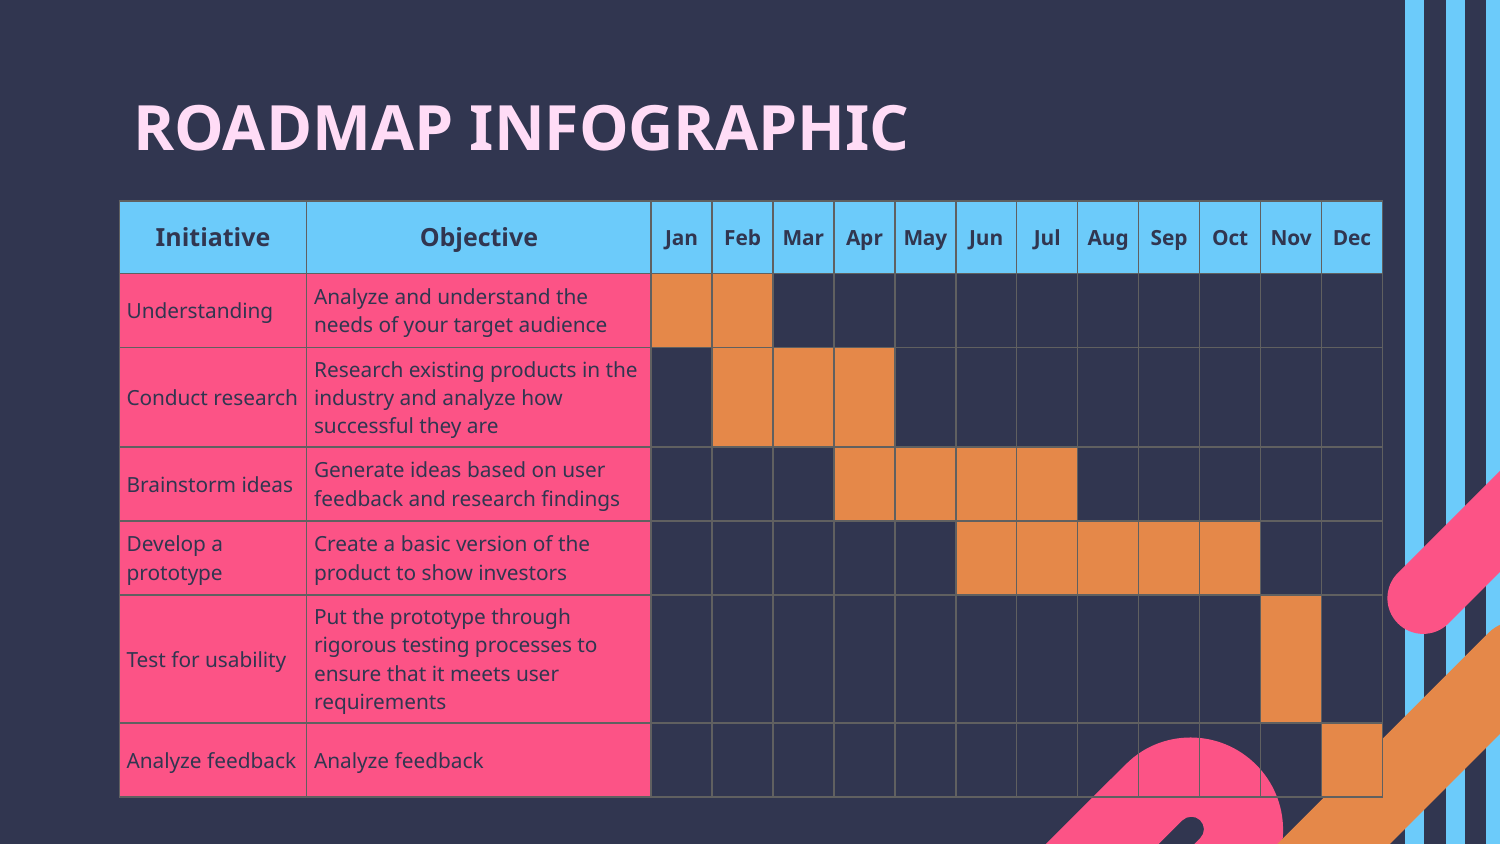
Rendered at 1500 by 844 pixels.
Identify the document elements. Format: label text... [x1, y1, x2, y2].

table_cell [713, 522, 772, 594]
table_header Aug [1078, 202, 1138, 273]
table_cell Understanding [120, 274, 306, 347]
table_cell [713, 448, 772, 520]
table_cell [957, 448, 1016, 520]
table_header Jul [1017, 202, 1077, 273]
table_header Sep [1139, 202, 1199, 273]
table_cell [1017, 348, 1077, 446]
table_header May [896, 202, 955, 273]
table_cell [835, 348, 894, 446]
table_cell [652, 724, 711, 796]
table_cell [652, 348, 711, 446]
table_cell [652, 448, 711, 520]
table_header Nov [1261, 202, 1321, 273]
table_cell Test for usability [120, 596, 306, 722]
table_cell [896, 348, 955, 446]
table_cell [835, 724, 894, 796]
table_cell Research existing products in the industry and analyze how successful they are [307, 348, 650, 446]
table_cell [1261, 274, 1321, 347]
table_cell [1017, 596, 1077, 722]
table_cell [1078, 522, 1138, 594]
table_cell [713, 274, 772, 347]
table_header Feb [713, 202, 772, 273]
table_cell [835, 596, 894, 722]
table_cell [1200, 448, 1260, 520]
table_cell [774, 348, 833, 446]
title ROADMAP INFOGRAPHIC [118, 72, 1382, 167]
table_cell [1261, 522, 1321, 594]
table_cell Put the prototype through rigorous testing processes to ensure that it meets user requirements [307, 596, 650, 722]
table_cell [1078, 596, 1138, 722]
table_cell [896, 522, 955, 594]
table_cell [957, 596, 1016, 722]
table_cell [1078, 448, 1138, 520]
table_cell [774, 596, 833, 722]
table_cell [1017, 448, 1077, 520]
table_cell [1139, 274, 1199, 347]
table_cell [835, 448, 894, 520]
table_cell [1139, 348, 1199, 446]
table_cell [652, 596, 711, 722]
table_cell [774, 724, 833, 796]
table_cell [1078, 724, 1138, 796]
table_cell Create a basic version of the product to show investors [307, 522, 650, 594]
table_cell [1322, 448, 1382, 520]
table_cell [713, 348, 772, 446]
table_cell [713, 724, 772, 796]
table_header Oct [1200, 202, 1260, 273]
table_cell [774, 522, 833, 594]
table_cell [1139, 448, 1199, 520]
table_cell [1139, 596, 1199, 722]
table_cell [1322, 522, 1382, 594]
table_cell [957, 522, 1016, 594]
table_cell [1139, 522, 1199, 594]
table_cell Conduct research [120, 348, 306, 446]
table_cell Analyze feedback [307, 724, 650, 796]
table_header Dec [1322, 202, 1382, 273]
table_cell [1200, 348, 1260, 446]
table_cell [1078, 274, 1138, 347]
table_cell [957, 724, 1016, 796]
table_cell [1139, 724, 1199, 796]
table_cell [1200, 596, 1260, 722]
table_cell Generate ideas based on user feedback and research findings [307, 448, 650, 520]
table_cell [1322, 724, 1382, 796]
table_cell [774, 448, 833, 520]
table_cell [1200, 522, 1260, 594]
table_cell Analyze and understand the needs of your target audience [307, 274, 650, 347]
table_cell [1261, 596, 1321, 722]
table_cell [1200, 724, 1260, 796]
table_cell [1017, 724, 1077, 796]
table_header Initiative [120, 202, 306, 273]
table_header Apr [835, 202, 894, 273]
table_cell Analyze feedback [120, 724, 306, 796]
table_cell [896, 274, 955, 347]
table_cell [835, 274, 894, 347]
table_cell [713, 596, 772, 722]
table_cell Brainstorm ideas [120, 448, 306, 520]
table_cell [1322, 348, 1382, 446]
table_cell [1261, 348, 1321, 446]
table_cell [1261, 448, 1321, 520]
table_cell [1322, 596, 1382, 722]
table_cell [1322, 274, 1382, 347]
table_cell [1078, 348, 1138, 446]
table_cell [1200, 274, 1260, 347]
table_header Mar [774, 202, 833, 273]
table_header Objective [307, 202, 650, 273]
table_cell [957, 348, 1016, 446]
table_cell [1261, 724, 1321, 796]
table_cell [896, 596, 955, 722]
table_cell [774, 274, 833, 347]
table_cell [1017, 274, 1077, 347]
table_cell [835, 522, 894, 594]
table_cell [896, 724, 955, 796]
table_cell Develop a prototype [120, 522, 306, 594]
table_cell [652, 522, 711, 594]
table_cell [652, 274, 711, 347]
table_cell [896, 448, 955, 520]
table_header Jan [652, 202, 711, 273]
table_cell [957, 274, 1016, 347]
table_header Jun [957, 202, 1016, 273]
table_cell [1017, 522, 1077, 594]
